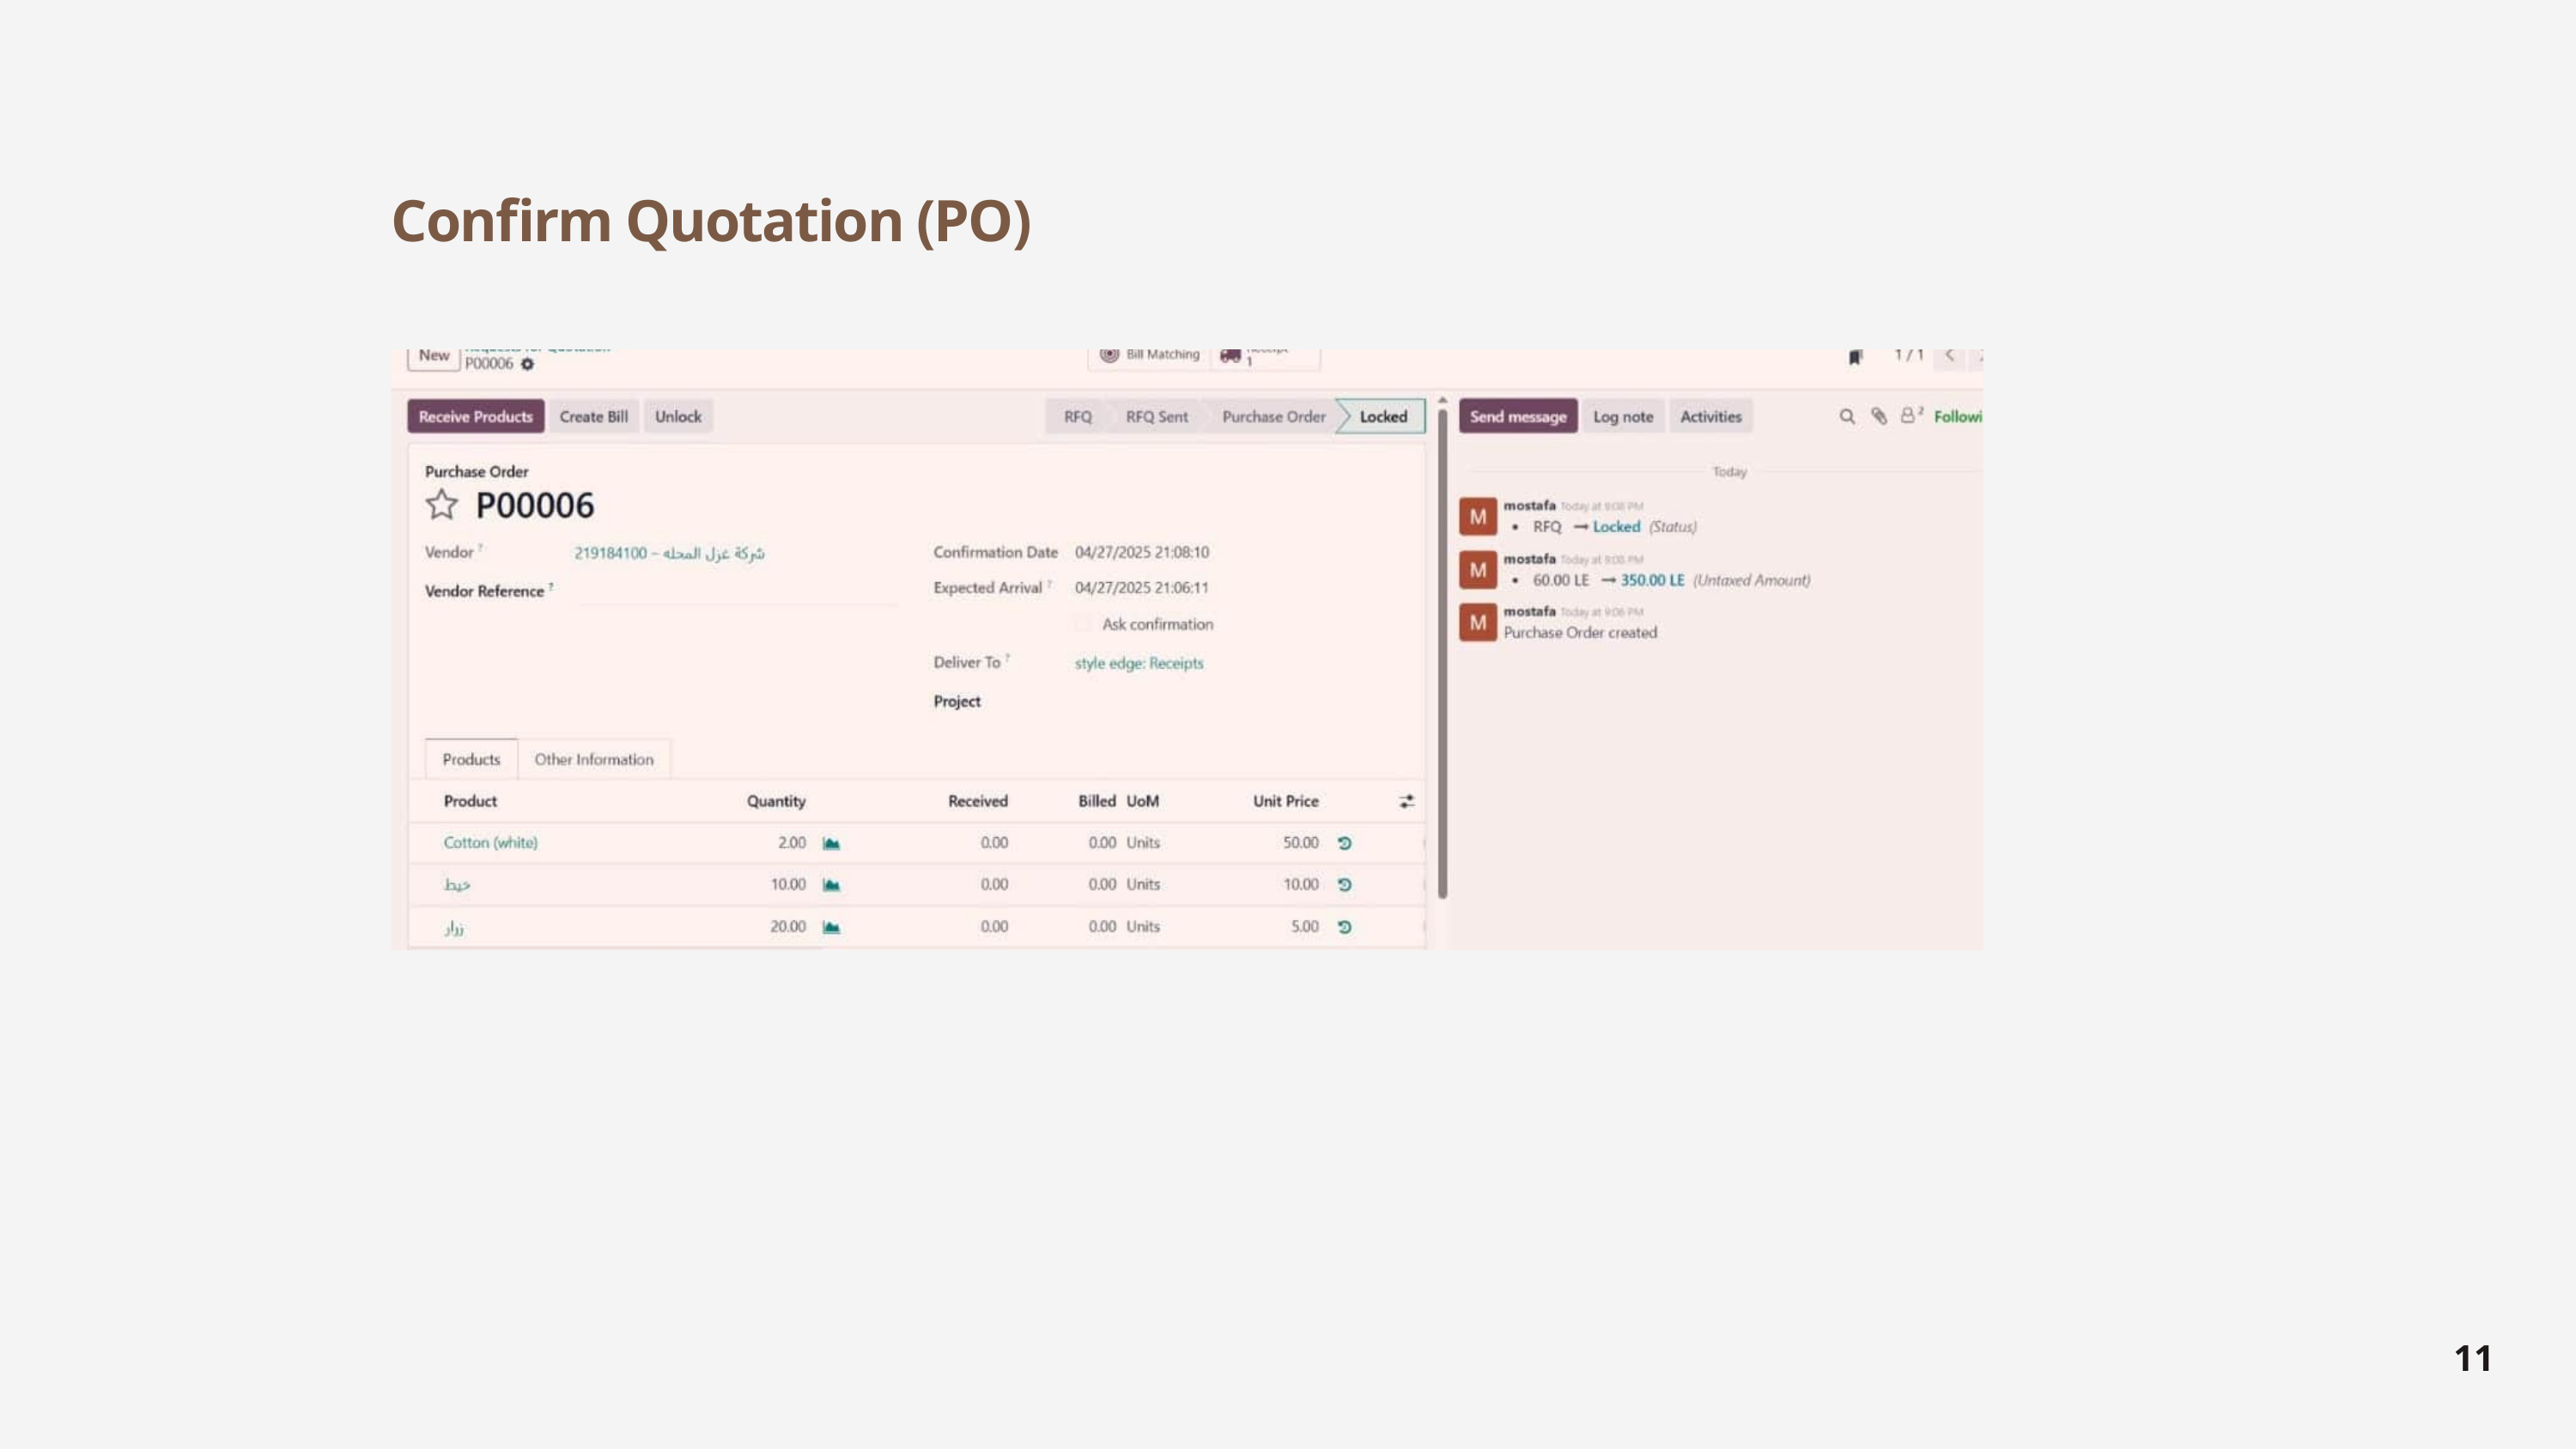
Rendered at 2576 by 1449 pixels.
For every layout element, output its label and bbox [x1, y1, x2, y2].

text_box [391, 182, 1129, 294]
text_box [2450, 1343, 2499, 1404]
text_box [391, 349, 1984, 950]
